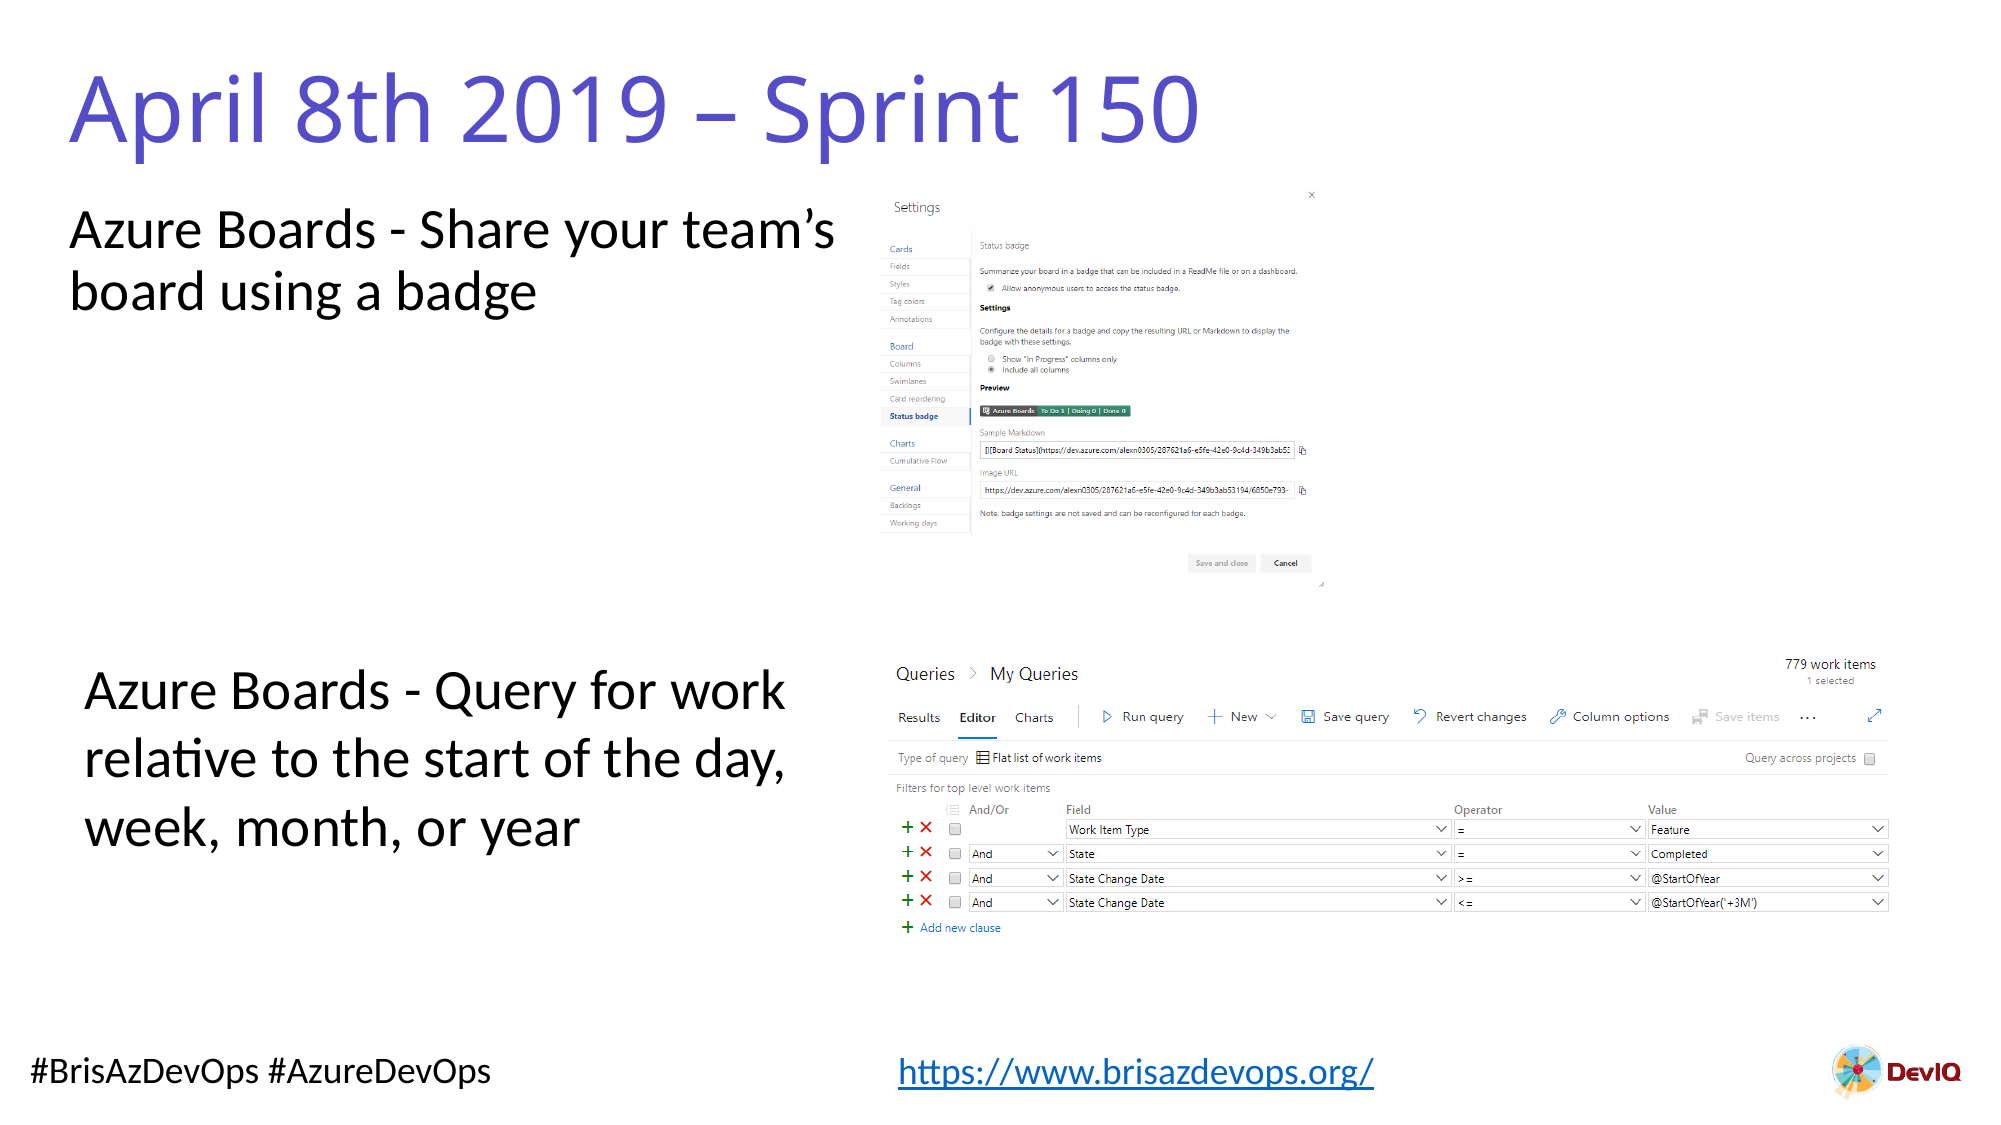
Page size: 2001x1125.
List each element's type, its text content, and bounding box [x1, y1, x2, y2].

text_box Azure Boards - Query for work relative to the start of the day, week, month, or year [69, 644, 936, 866]
text_box https://www.brisazdevops.org/ [883, 1039, 1390, 1100]
text_box #BrisAzDevOps #AzureDevOps [15, 1038, 507, 1098]
picture [880, 649, 1903, 954]
title April 8th 2019 – Sprint 150 [69, 36, 1930, 158]
list Azure Boards - Share your team’s board using a badge [69, 199, 880, 310]
picture [880, 187, 1324, 587]
picture [1830, 1038, 1963, 1101]
